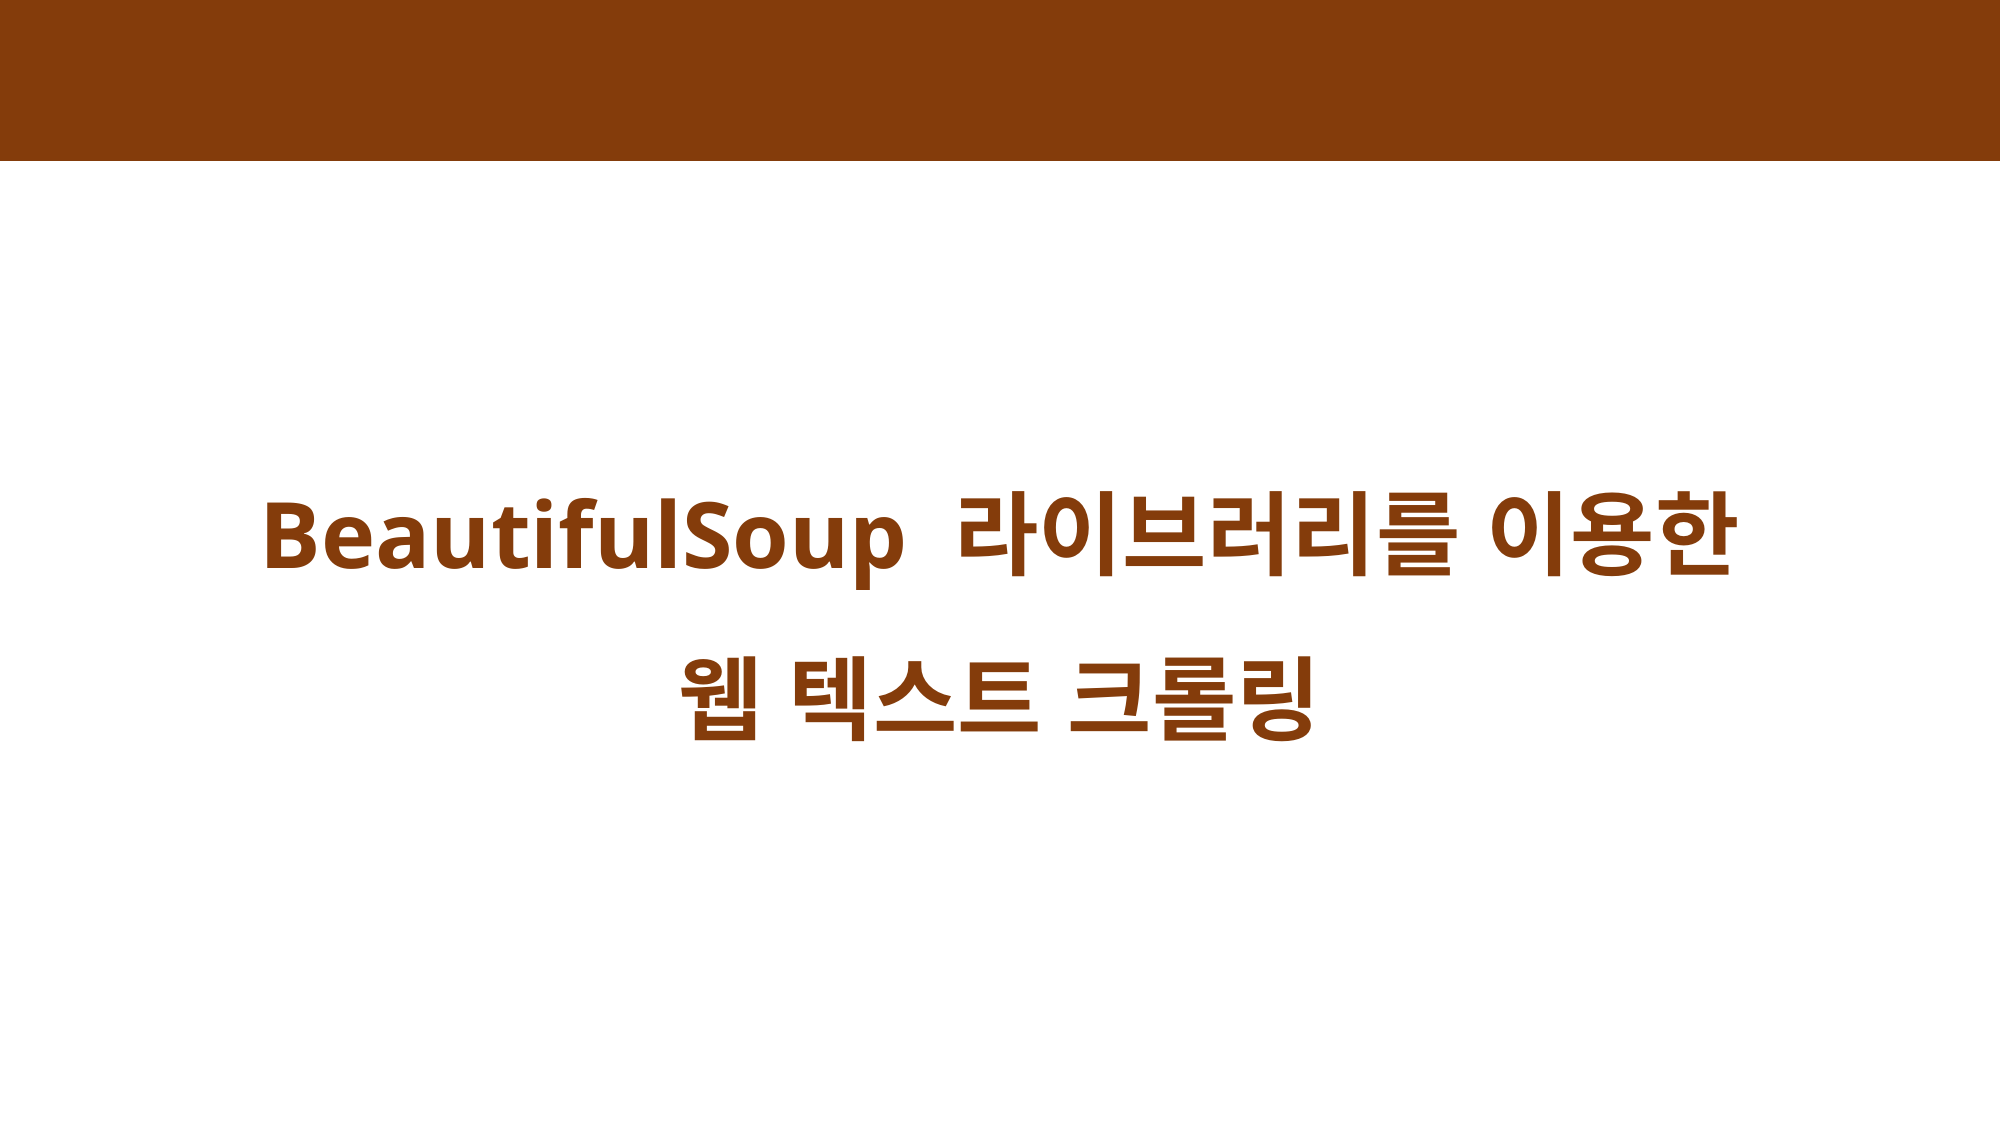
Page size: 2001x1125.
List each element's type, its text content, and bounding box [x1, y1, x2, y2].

title BeautifulSoup 라이브러리를 이용한 웹 텍스트 크롤링 [233, 404, 1767, 760]
